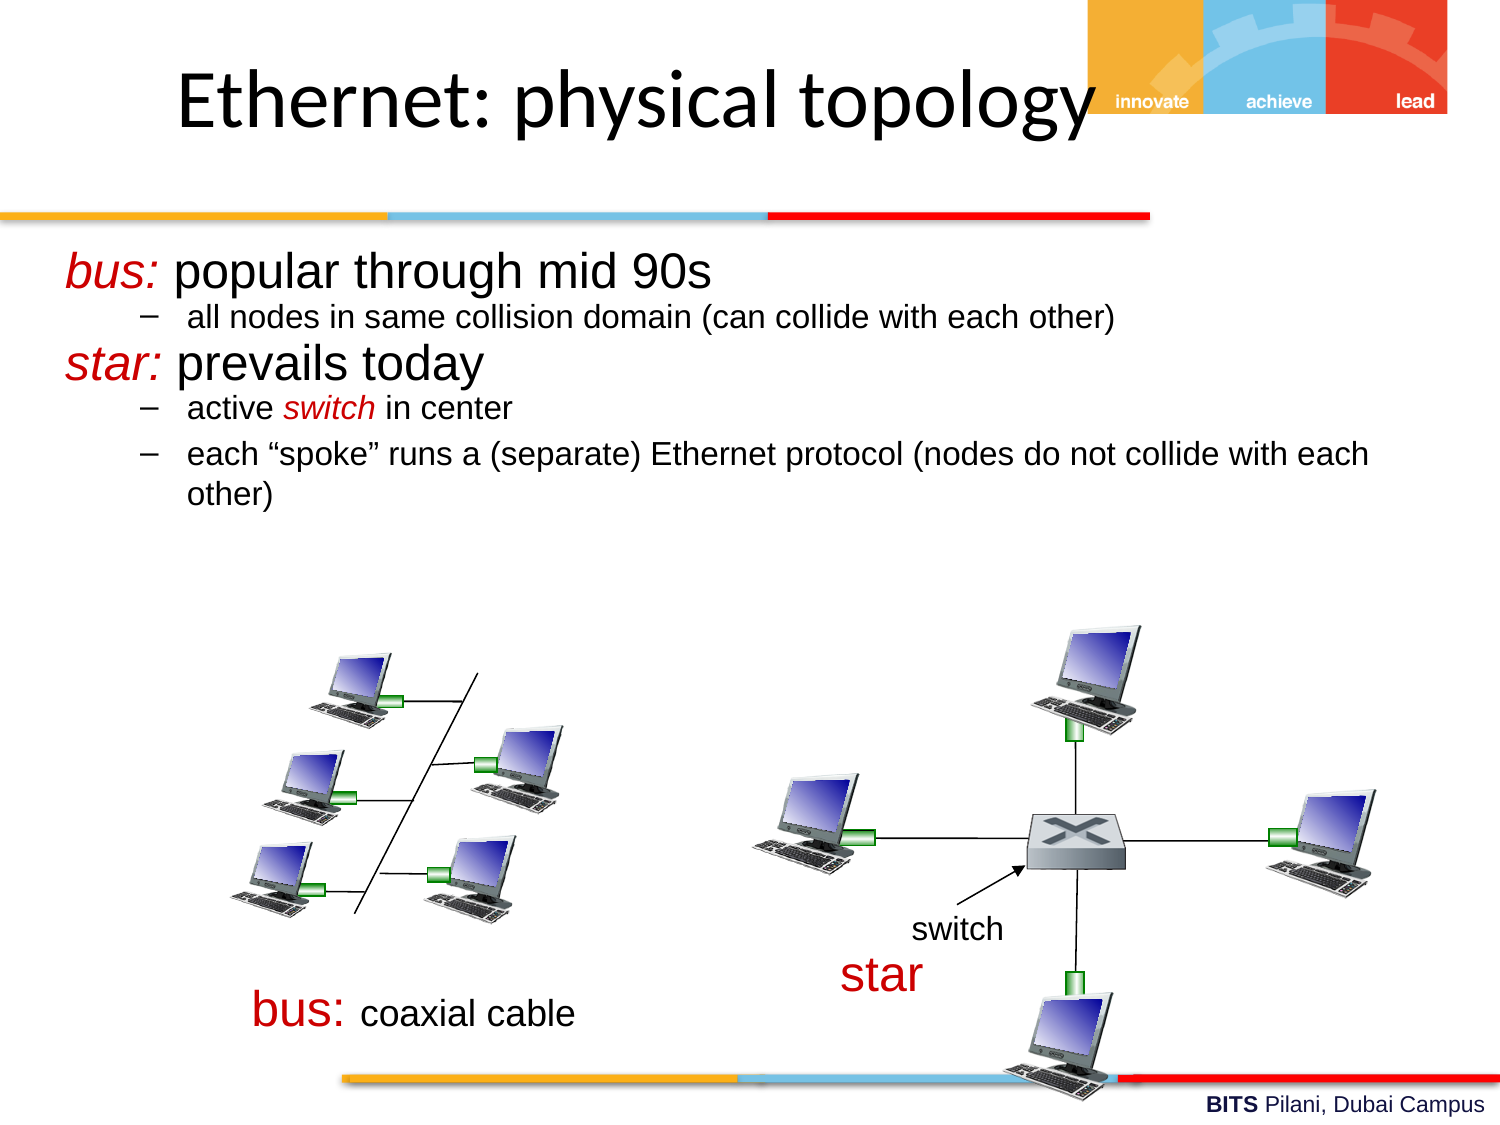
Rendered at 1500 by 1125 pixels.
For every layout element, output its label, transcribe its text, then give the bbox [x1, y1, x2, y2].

title Ethernet: physical topology [0, 0, 1275, 188]
picture [1275, 0, 1448, 114]
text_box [974, 971, 1116, 1110]
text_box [448, 721, 566, 821]
text_box switch [896, 899, 1020, 955]
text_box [1003, 620, 1144, 743]
picture [1025, 813, 1126, 871]
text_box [241, 746, 357, 832]
list bus: popular through mid 90s all nodes in same collision domain (can collide with each other) star: prevails today active switch in center each “spoke” runs a (separate) Ethernet protocol (nodes do not collide with each other) [50, 245, 1400, 988]
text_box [1237, 783, 1379, 906]
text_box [288, 649, 404, 736]
text_box [956, 865, 1021, 905]
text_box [209, 837, 326, 924]
text_box bus: coaxial cable [236, 969, 591, 1044]
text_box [401, 831, 519, 931]
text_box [724, 768, 876, 883]
text_box star [825, 933, 939, 1009]
